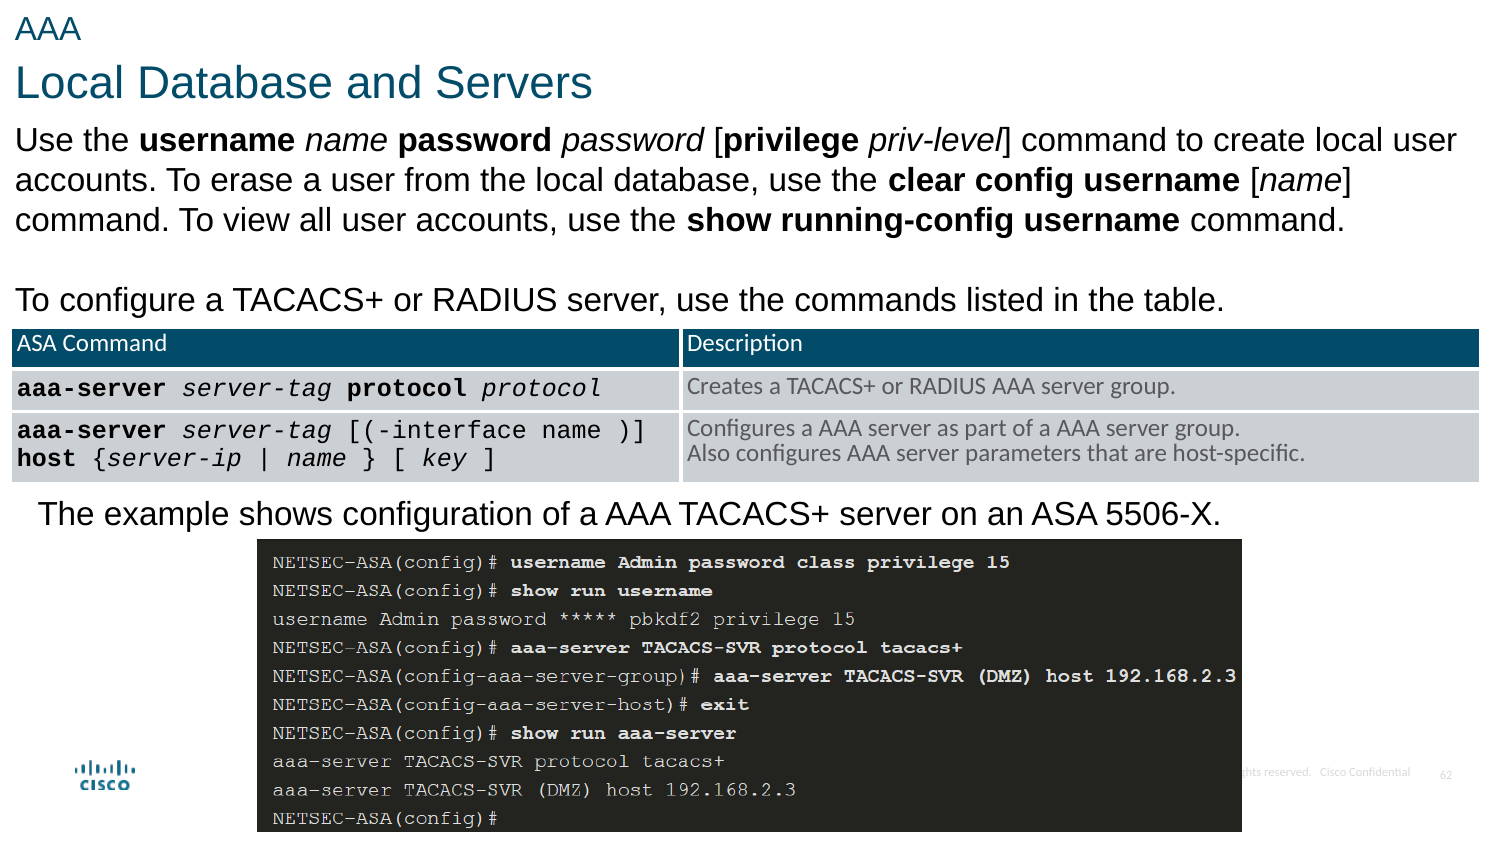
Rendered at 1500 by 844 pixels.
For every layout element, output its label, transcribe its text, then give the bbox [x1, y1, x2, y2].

text_box The example shows configuration of a AAA TACACS+ server on an ASA 5506-X. [22, 484, 1425, 539]
table_cell aaa-server server-tag [(-interface name )] host {server-ip | name } [ key ] [12, 413, 679, 482]
table_cell Configures a AAA server as part of a AAA server group. Also configures AAA server parameters that are host-specific. [683, 413, 1479, 482]
list Local Database and Servers [0, 45, 1500, 195]
table_cell Creates a TACACS+ or RADIUS AAA server group. [683, 371, 1479, 410]
table_cell aaa-server server-tag protocol protocol [12, 371, 679, 410]
text_box Use the username name password password [privilege priv-level] command to create local user accounts. To erase a user from the local database, use the clear config username [name] command. To view all user accounts, use the show running-config username command. To configure a TACACS+ or RADIUS server, use the commands listed in the table. [0, 111, 1490, 326]
list AAA [0, 0, 1500, 45]
table_header ASA Command [12, 329, 679, 367]
table_header Description [683, 329, 1479, 367]
picture [75, 759, 135, 790]
picture [257, 539, 1242, 832]
slide_number 62 [1425, 759, 1500, 797]
